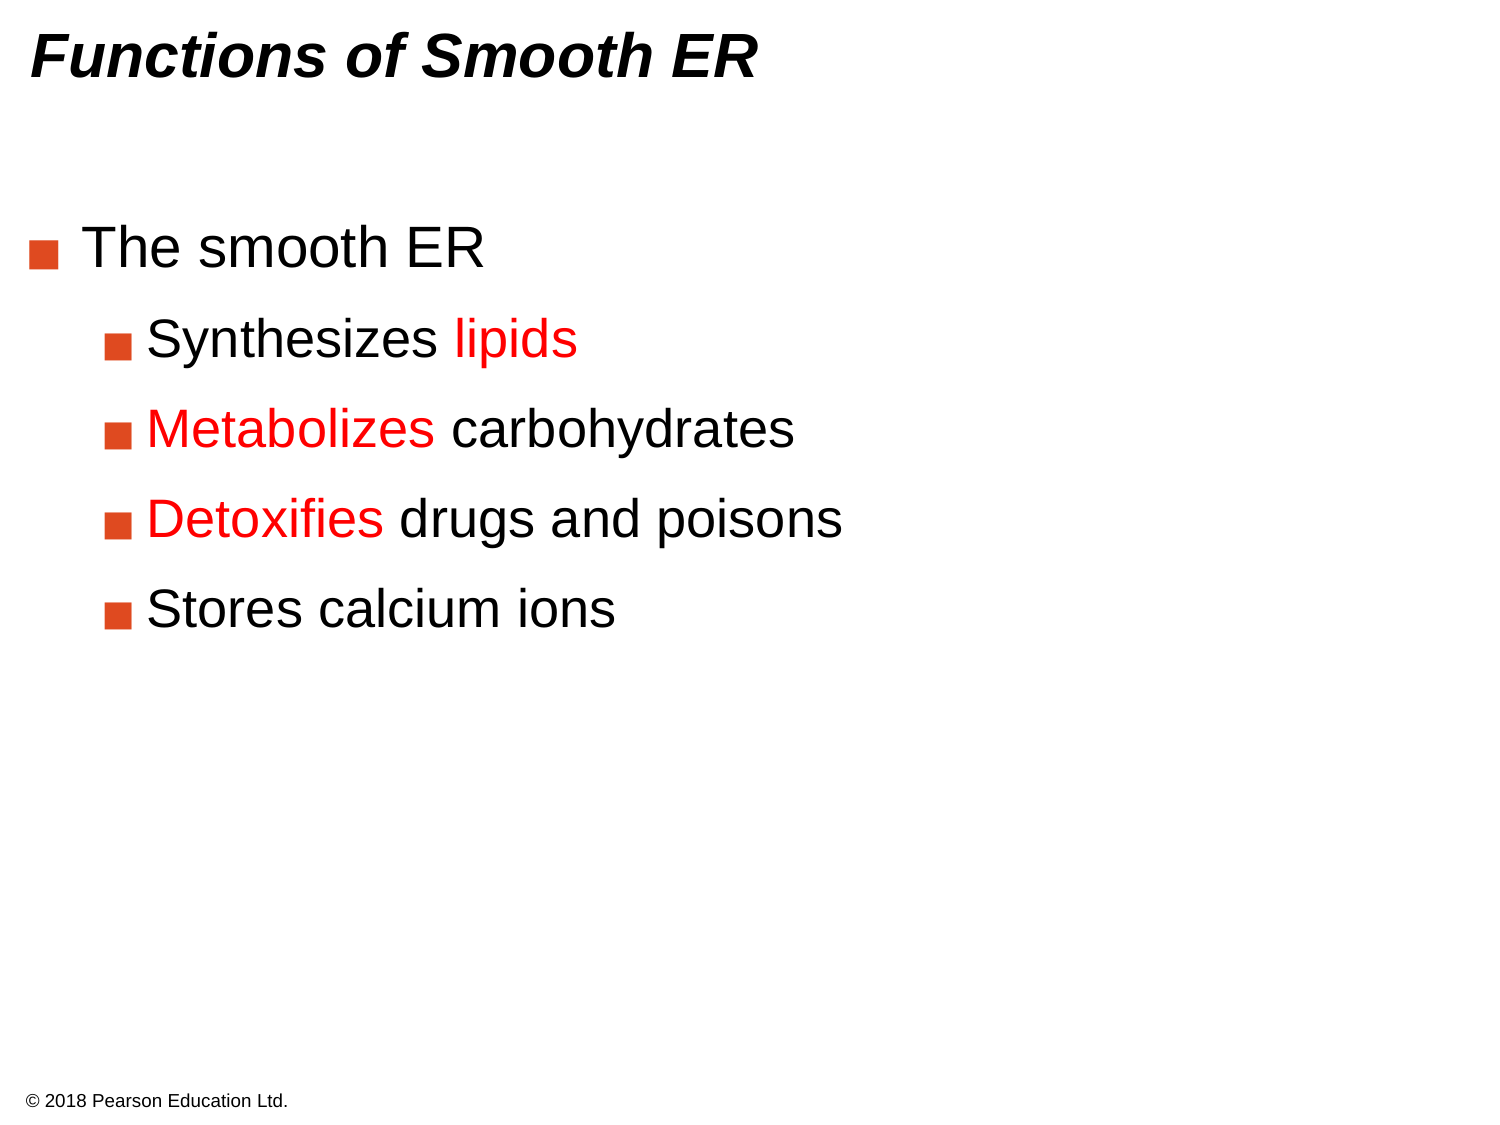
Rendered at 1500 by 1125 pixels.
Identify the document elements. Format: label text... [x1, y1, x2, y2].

list The smooth ER Synthesizes lipids Metabolizes carbohydrates Detoxifies drugs and poisons Stores calcium ions [24, 208, 1475, 1065]
title Functions of Smooth ER [0, 0, 1500, 106]
footer © 2018 Pearson Education Ltd. [10, 1080, 518, 1119]
